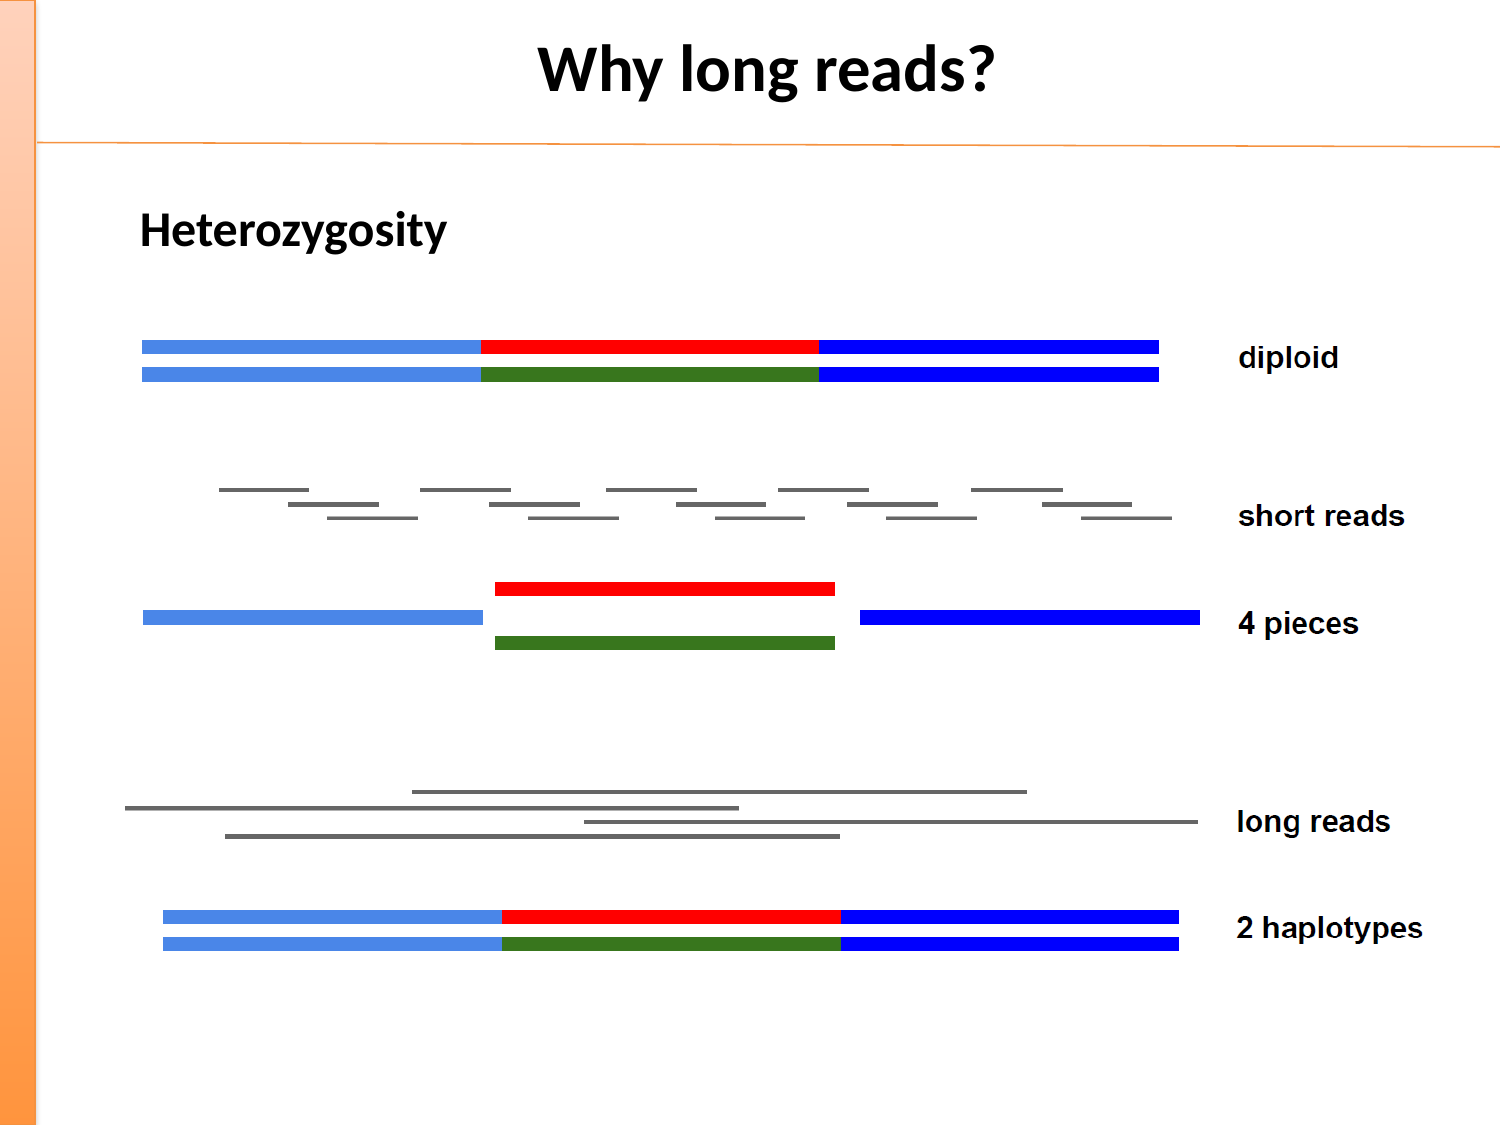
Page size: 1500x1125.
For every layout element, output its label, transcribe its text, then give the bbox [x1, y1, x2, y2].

title Why long reads? [75, 4, 1461, 125]
picture [100, 306, 1461, 980]
text_box Heterozygosity [124, 188, 737, 264]
